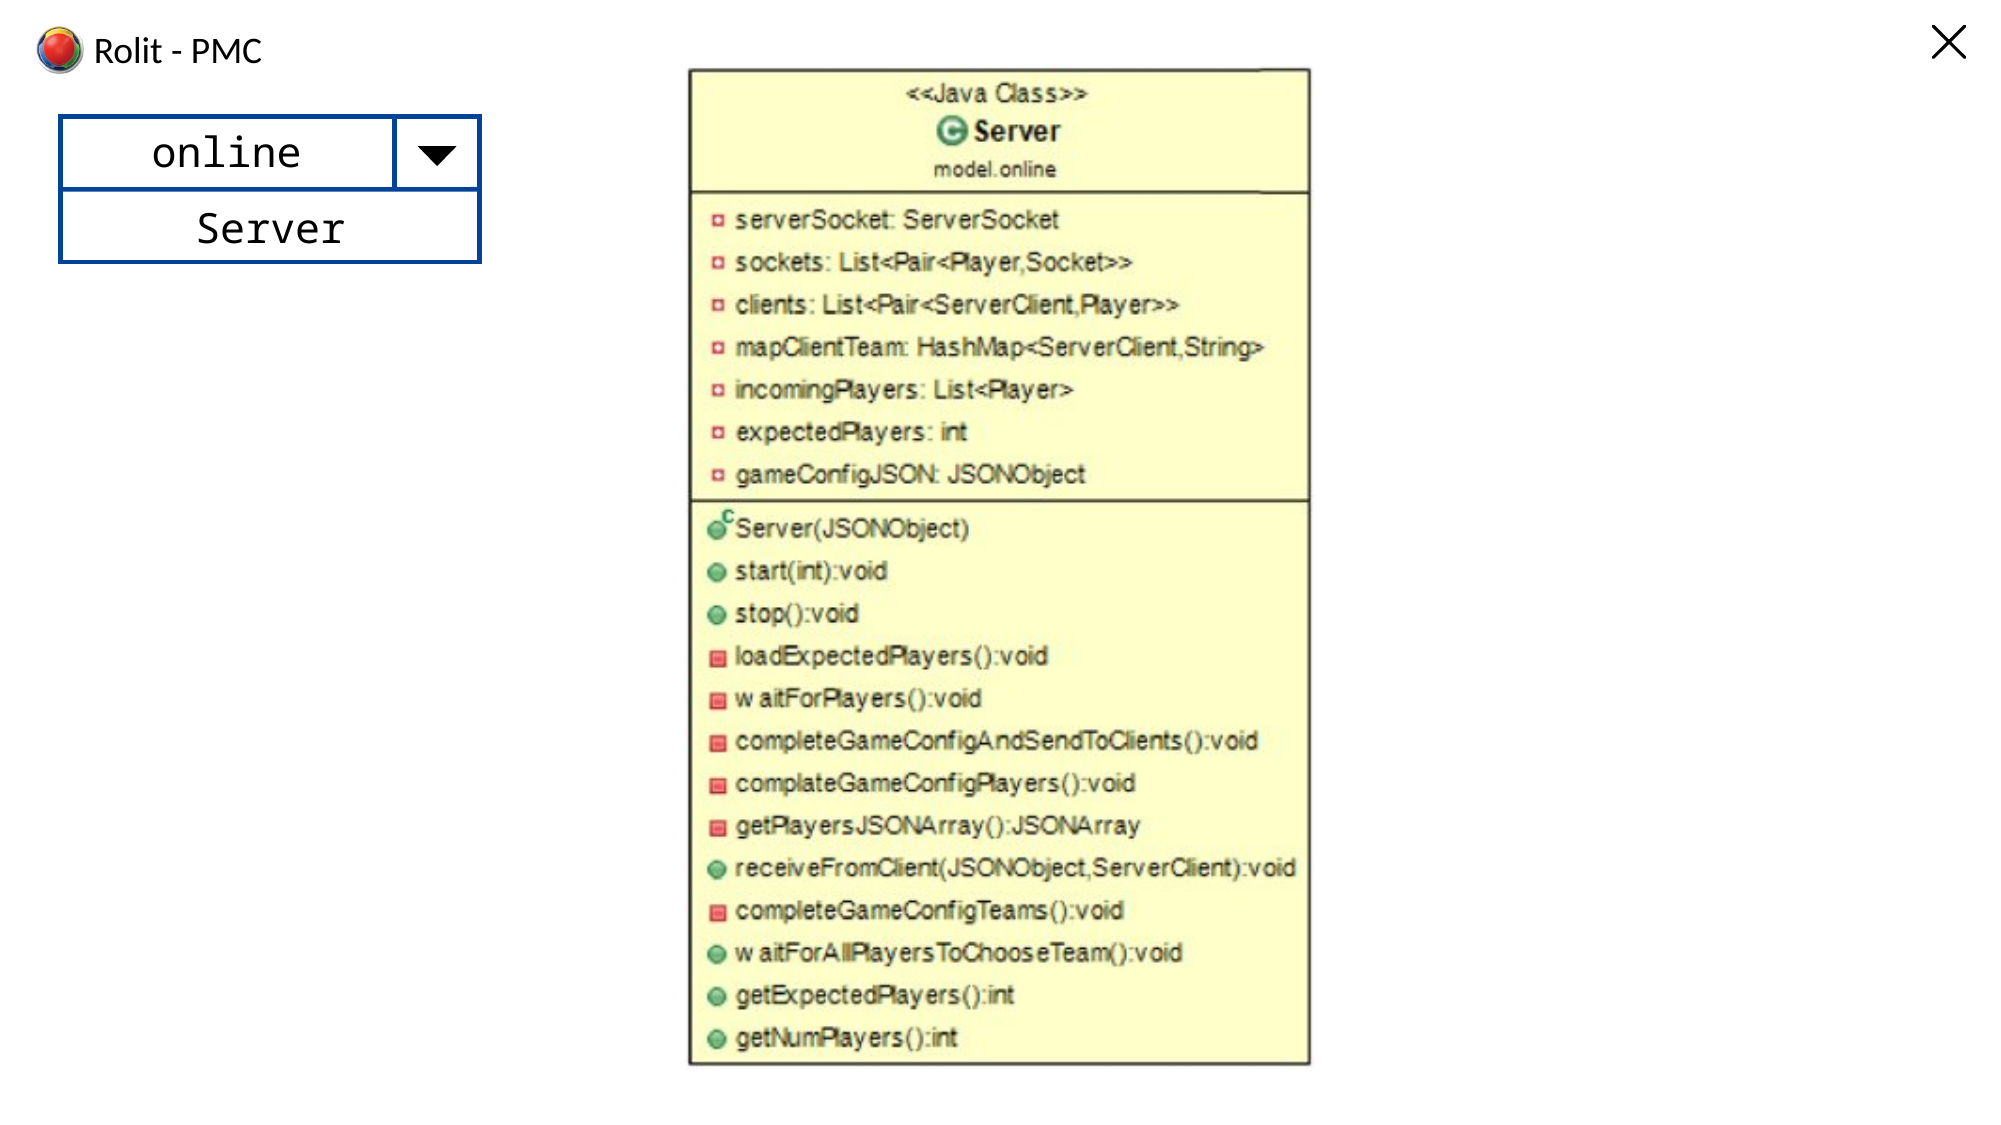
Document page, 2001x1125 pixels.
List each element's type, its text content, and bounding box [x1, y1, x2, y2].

picture [685, 65, 1315, 1070]
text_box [1933, 26, 1965, 58]
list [35, 26, 84, 74]
text_box Rolit - PMC [79, 18, 297, 79]
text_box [59, 116, 480, 263]
